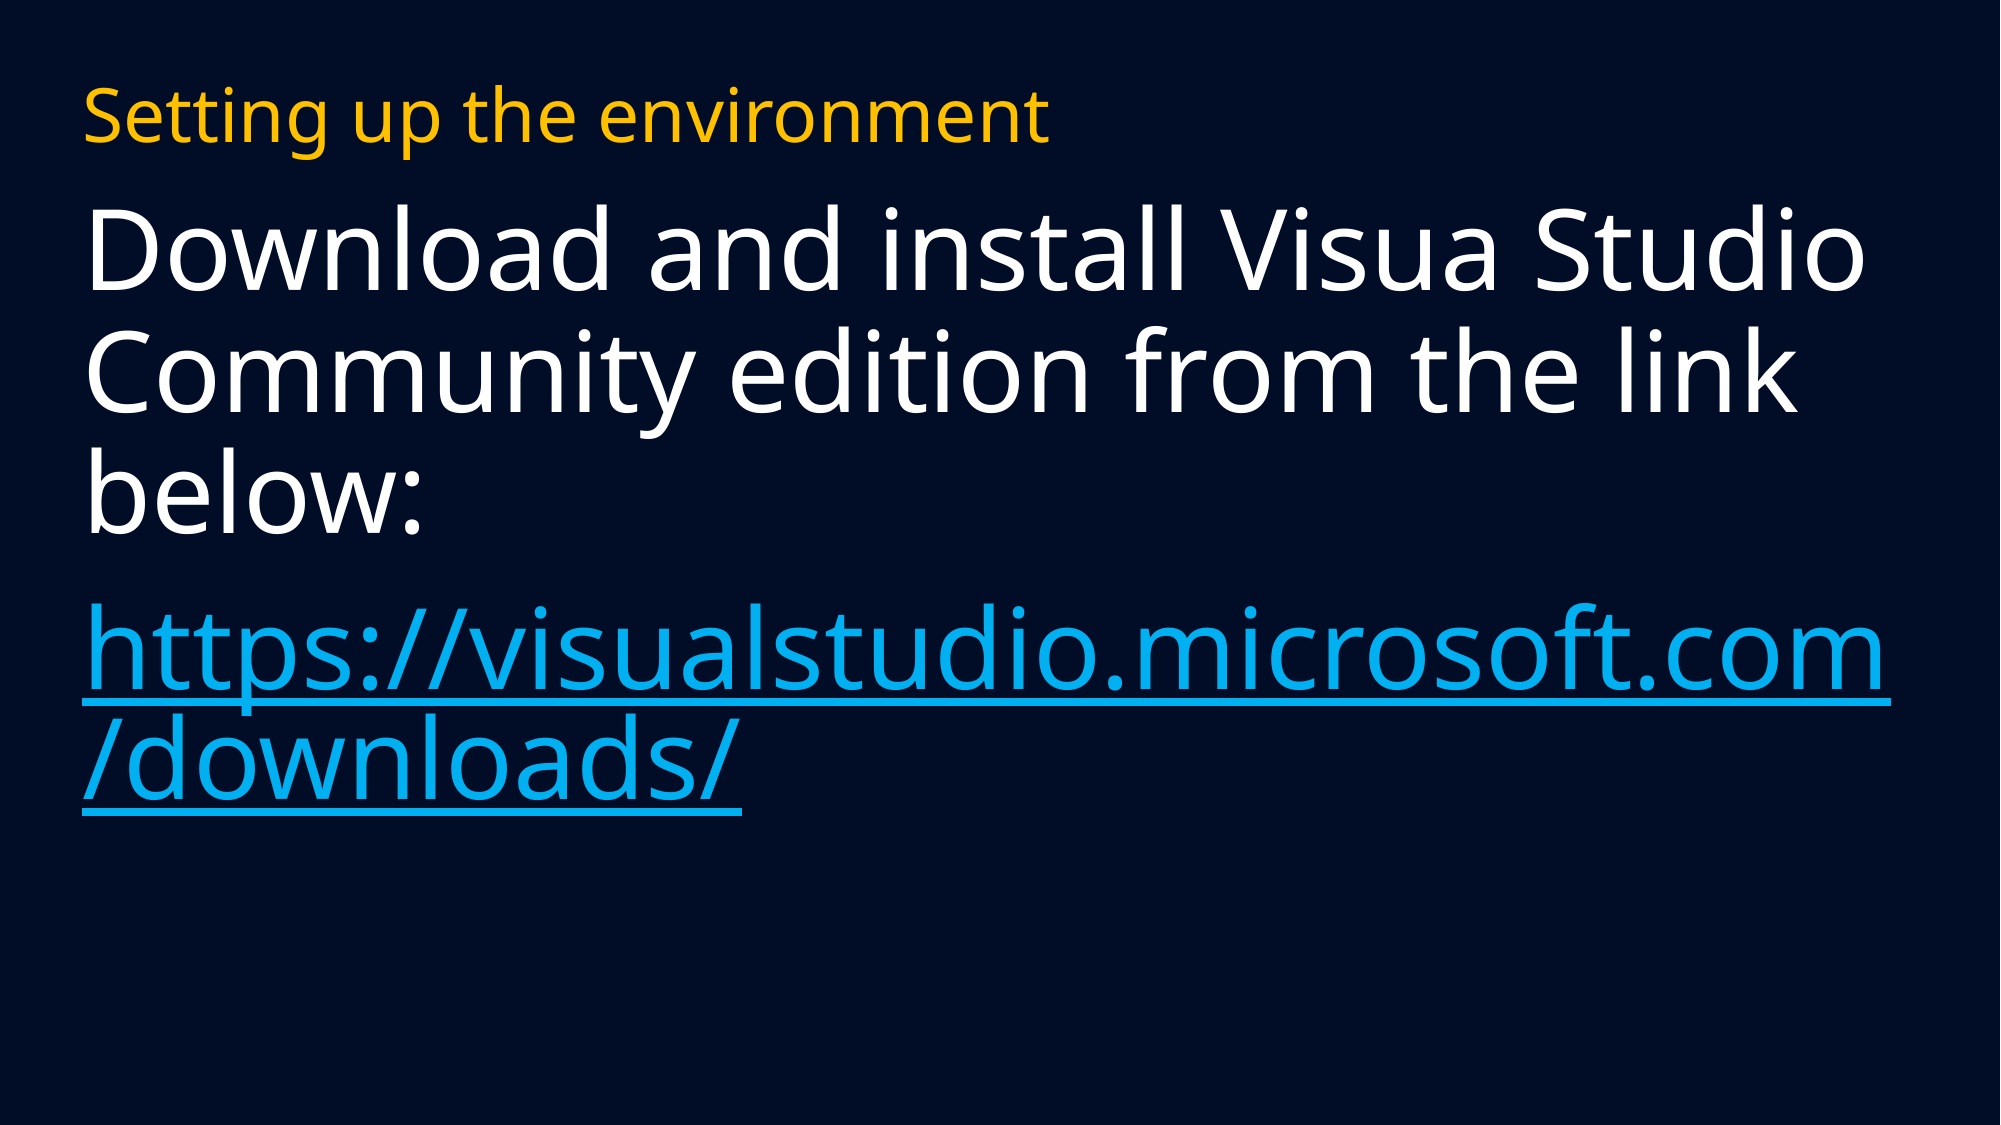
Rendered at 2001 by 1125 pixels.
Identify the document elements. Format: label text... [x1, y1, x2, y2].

list Download and install Visua Studio Community edition from the link below: https://visualstudio.microsoft.com/downloads/ [67, 228, 1926, 1031]
title Setting up the environment [67, 9, 1926, 228]
